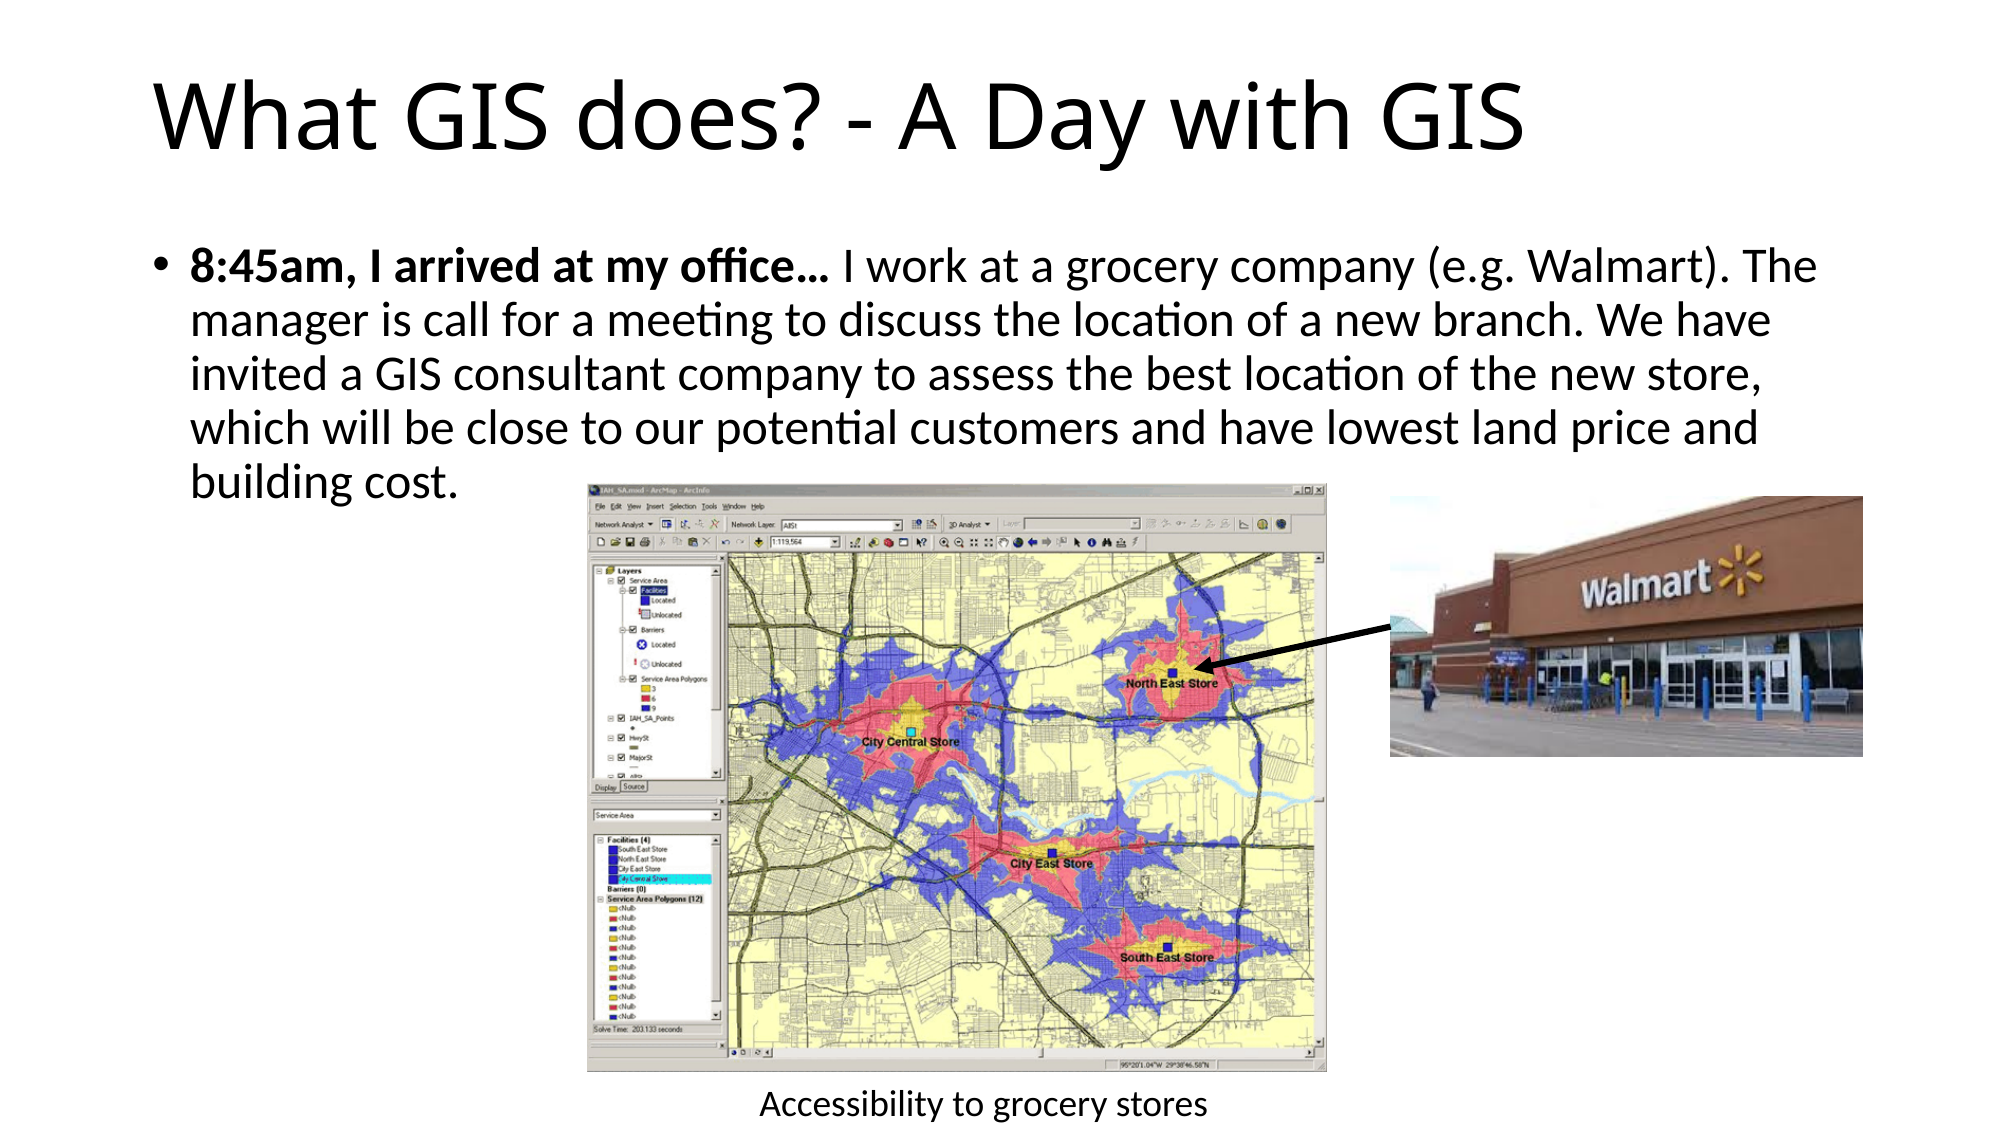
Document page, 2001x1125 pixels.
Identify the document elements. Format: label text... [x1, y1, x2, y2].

list 8:45am, I arrived at my office… I work at a grocery company (e.g. Walmart). The manager is call for a meeting to discuss the location of a new branch. We have invited a GIS consultant company to assess the best location of the new store, which will be close to our potential customers and have lowest land price and building cost. [137, 231, 1863, 1022]
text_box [1193, 626, 1391, 670]
title What GIS does? - A Day with GIS [137, 10, 1863, 229]
text_box Accessibility to grocery stores [744, 1072, 1224, 1125]
picture [1390, 496, 1863, 758]
picture [587, 483, 1327, 1072]
